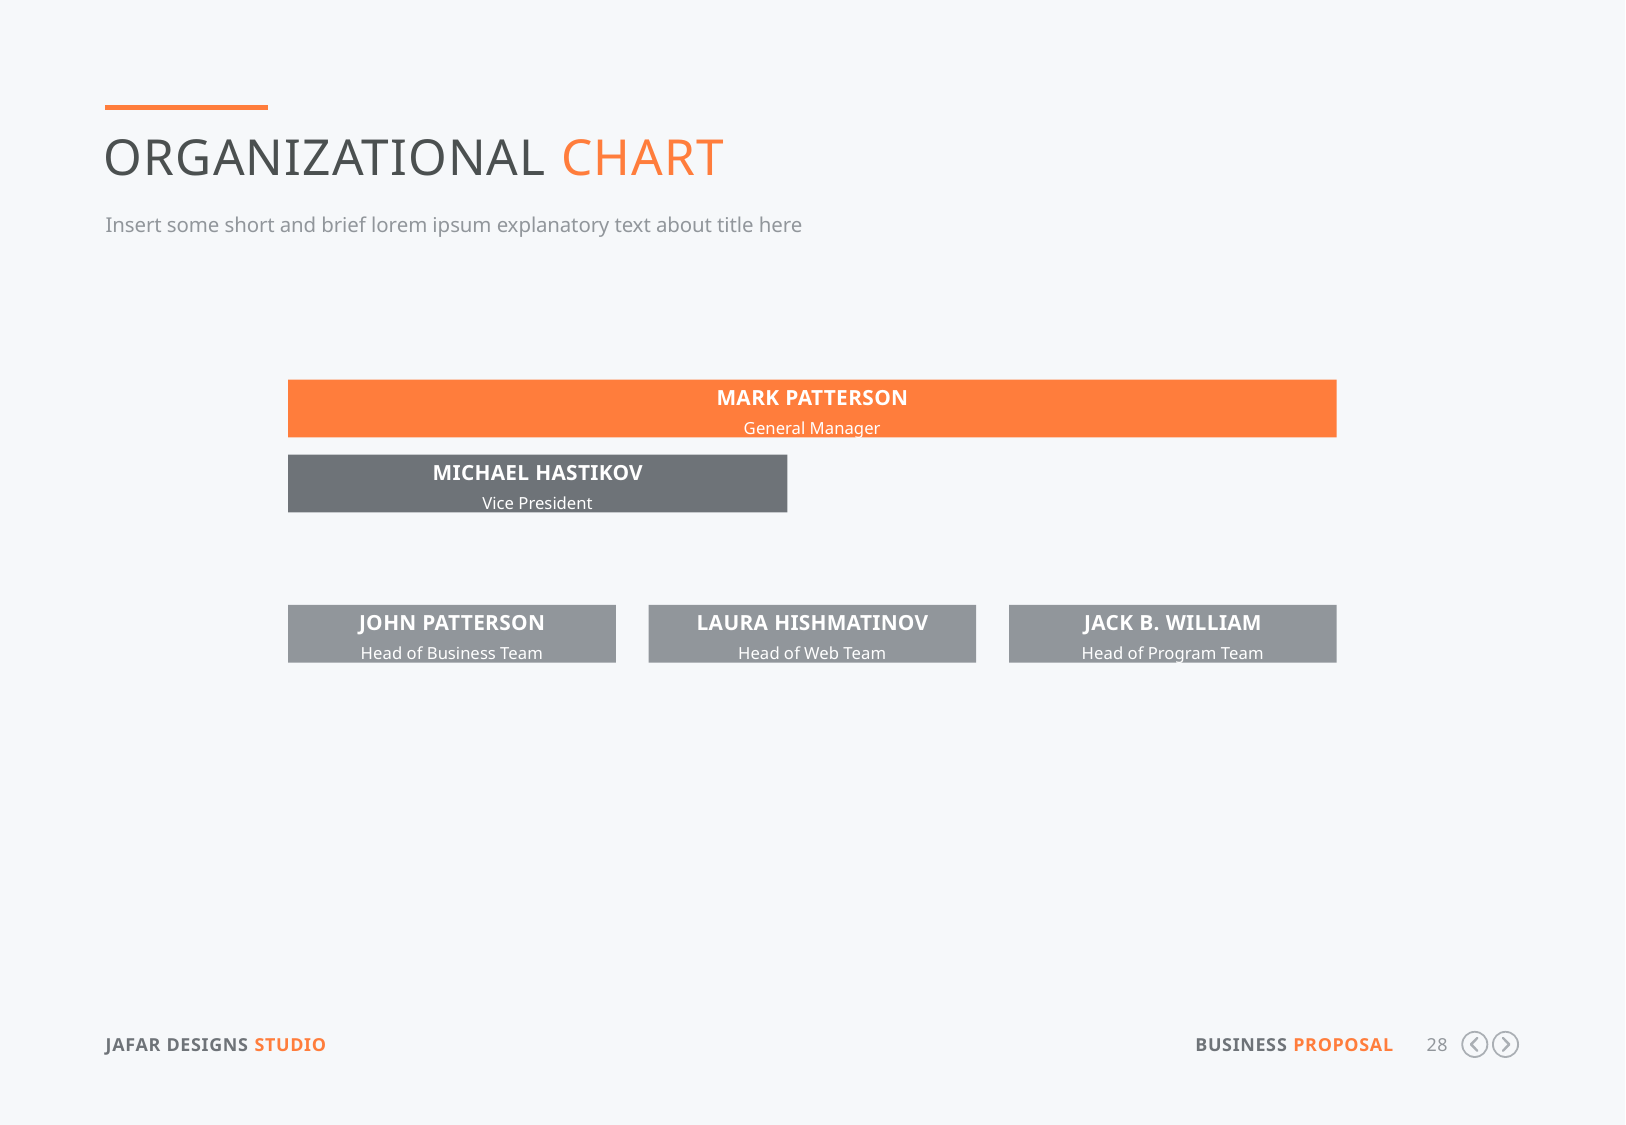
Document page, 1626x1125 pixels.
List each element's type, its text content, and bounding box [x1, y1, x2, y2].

list Insert some short and brief lorem ipsum explanatory text about title here [105, 209, 1519, 241]
list Organizational Chart [103, 125, 1518, 188]
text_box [157, 379, 1468, 813]
